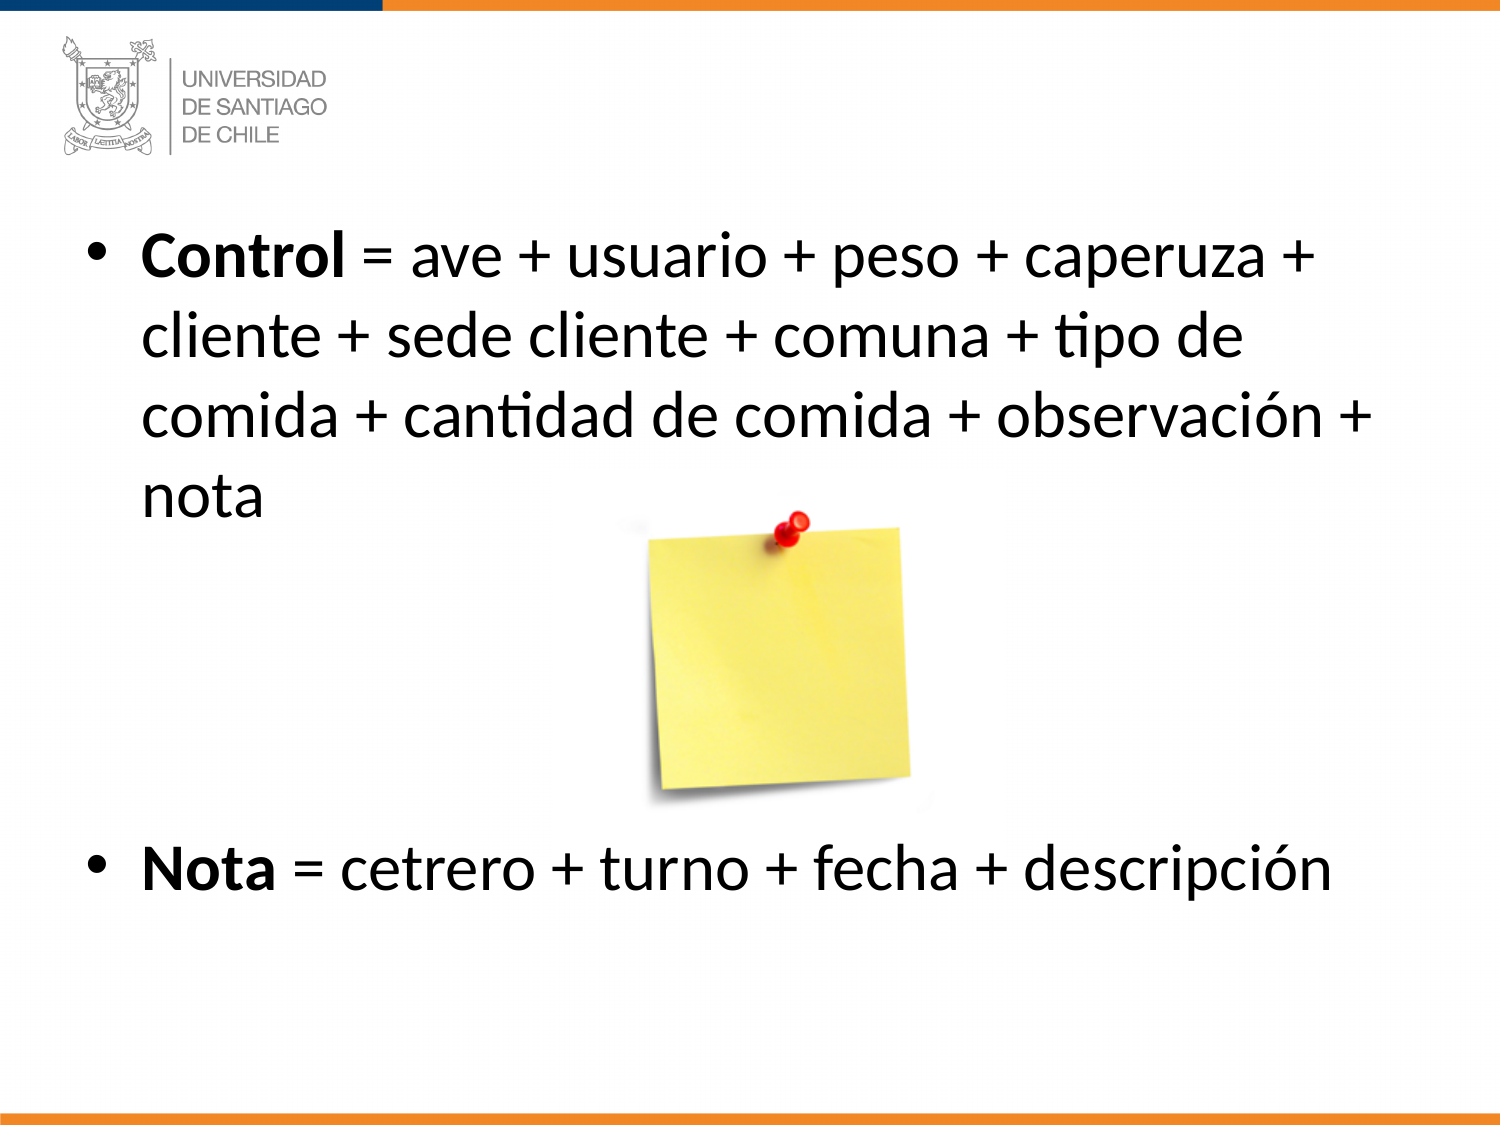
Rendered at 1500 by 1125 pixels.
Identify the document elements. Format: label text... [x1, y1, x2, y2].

picture [0, 0, 1500, 1125]
list Control = ave + usuario + peso + caperuza + cliente + sede cliente + comuna + tipo de comida + cantidad de comida + observación + nota Nota = cetrero + turno + fecha + descripción [70, 203, 1421, 946]
